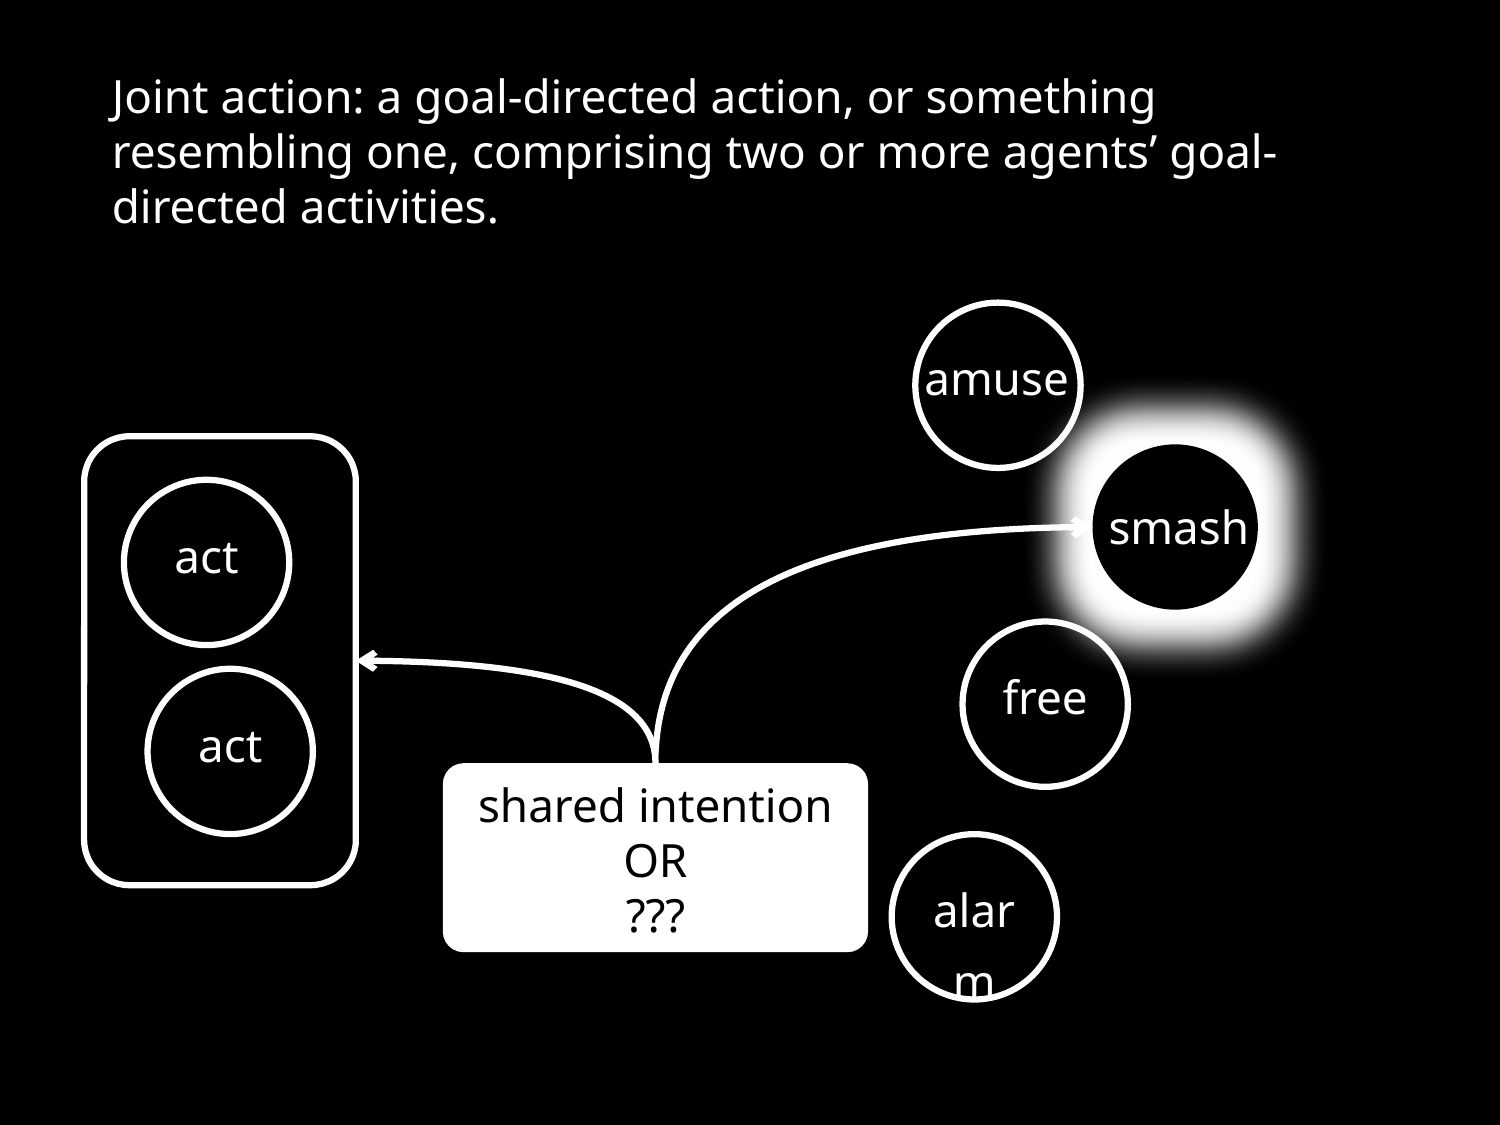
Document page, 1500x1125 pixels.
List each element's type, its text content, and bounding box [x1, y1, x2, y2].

text_box amuse [909, 342, 1084, 413]
text_box free [996, 621, 1128, 787]
text_box [1100, 444, 1250, 491]
text_box shared intention OR ??? [442, 763, 869, 953]
text_box alarm [891, 837, 1058, 1000]
text_box act [147, 668, 313, 835]
text_box act [123, 479, 290, 646]
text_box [454, 561, 558, 863]
text_box smash [1093, 491, 1265, 562]
text_box [920, 413, 1076, 468]
text_box [84, 436, 356, 886]
text_box [927, 302, 1069, 342]
text_box [1100, 562, 1251, 610]
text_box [755, 426, 993, 864]
text_box Joint action: a goal-directed action, or something resembling one, comprising two or more agents’ goal-directed activities. [97, 60, 1376, 241]
